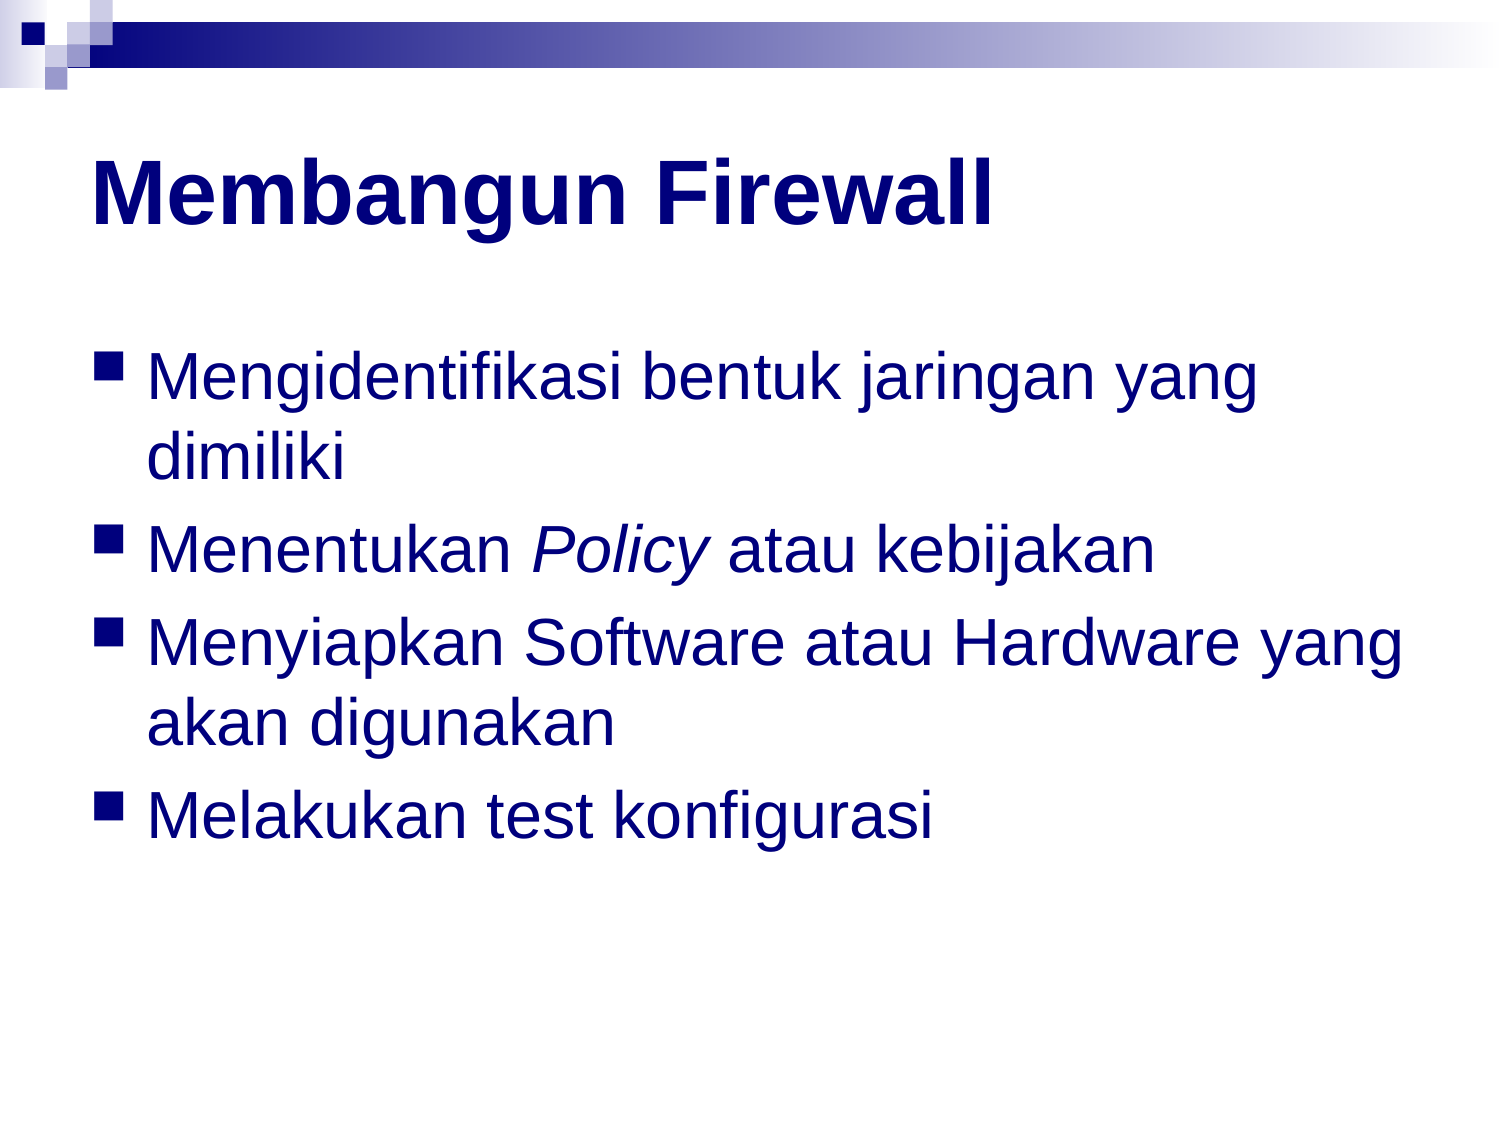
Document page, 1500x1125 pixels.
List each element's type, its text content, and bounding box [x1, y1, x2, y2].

list Mengidentifikasi bentuk jaringan yang dimiliki Menentukan Policy atau kebijakan Menyiapkan Software atau Hardware yang akan digunakan Melakukan test konfigurasi [75, 324, 1425, 963]
title Membangun Firewall [75, 75, 1425, 300]
